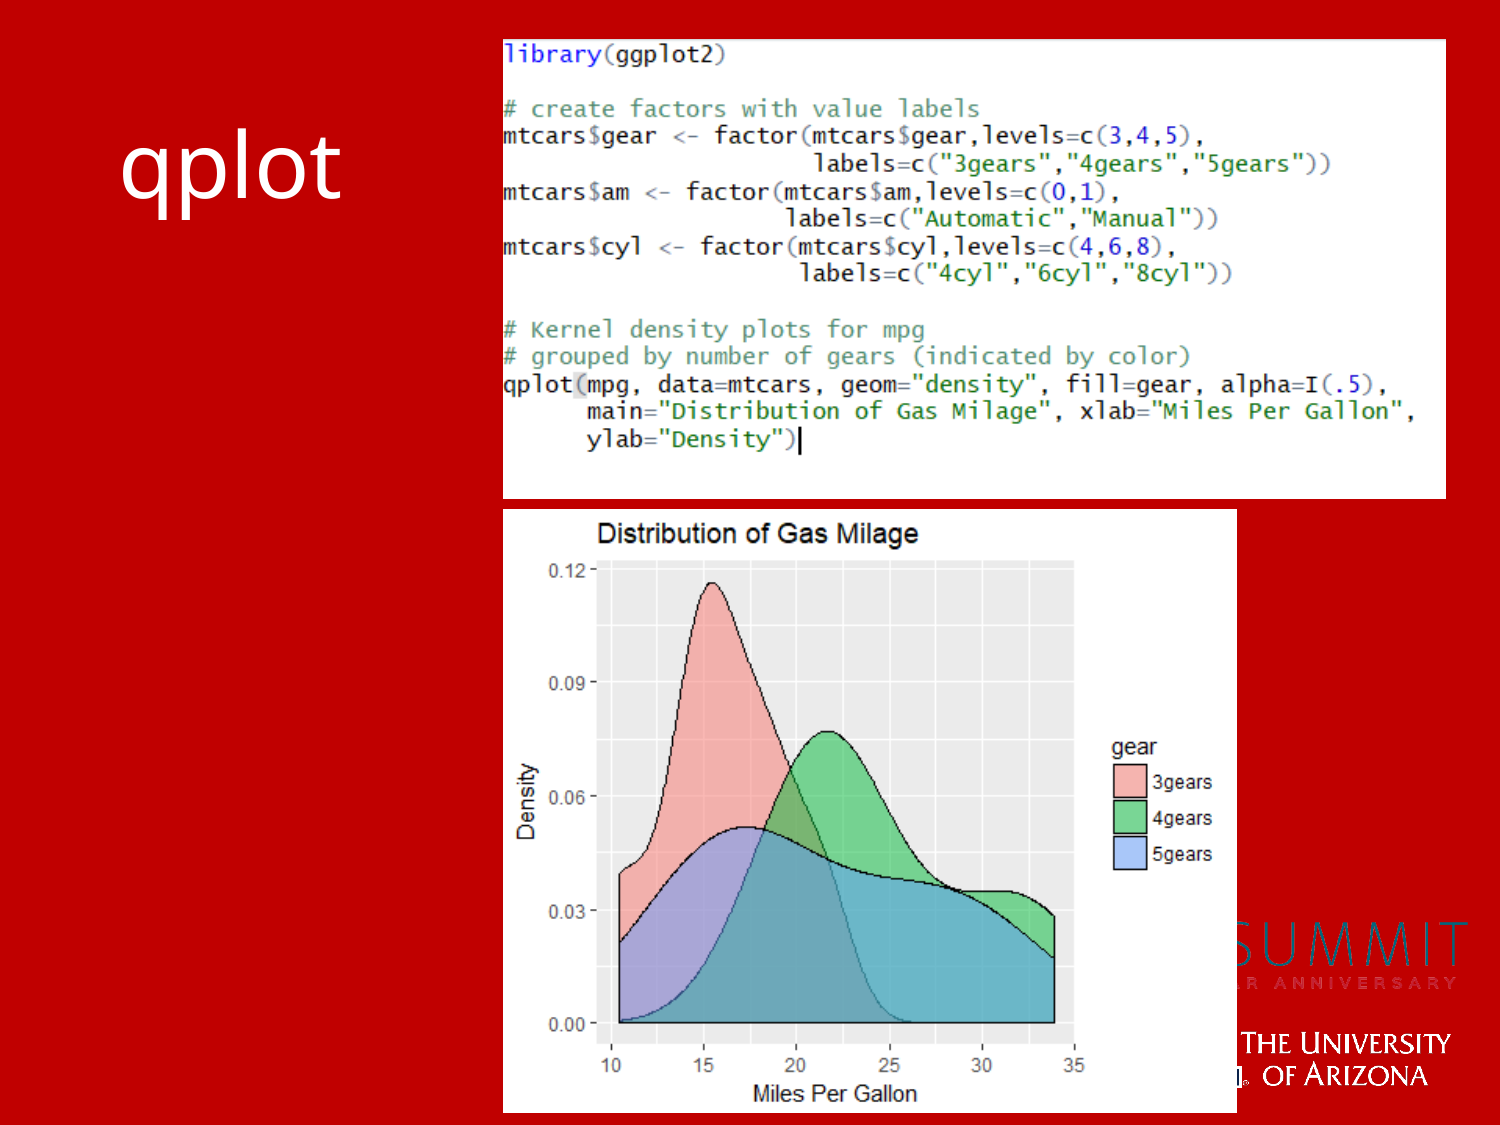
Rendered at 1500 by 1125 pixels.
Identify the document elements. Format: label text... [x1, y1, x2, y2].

picture [503, 509, 1476, 1113]
picture [503, 38, 1446, 499]
title qplot [103, 59, 498, 278]
